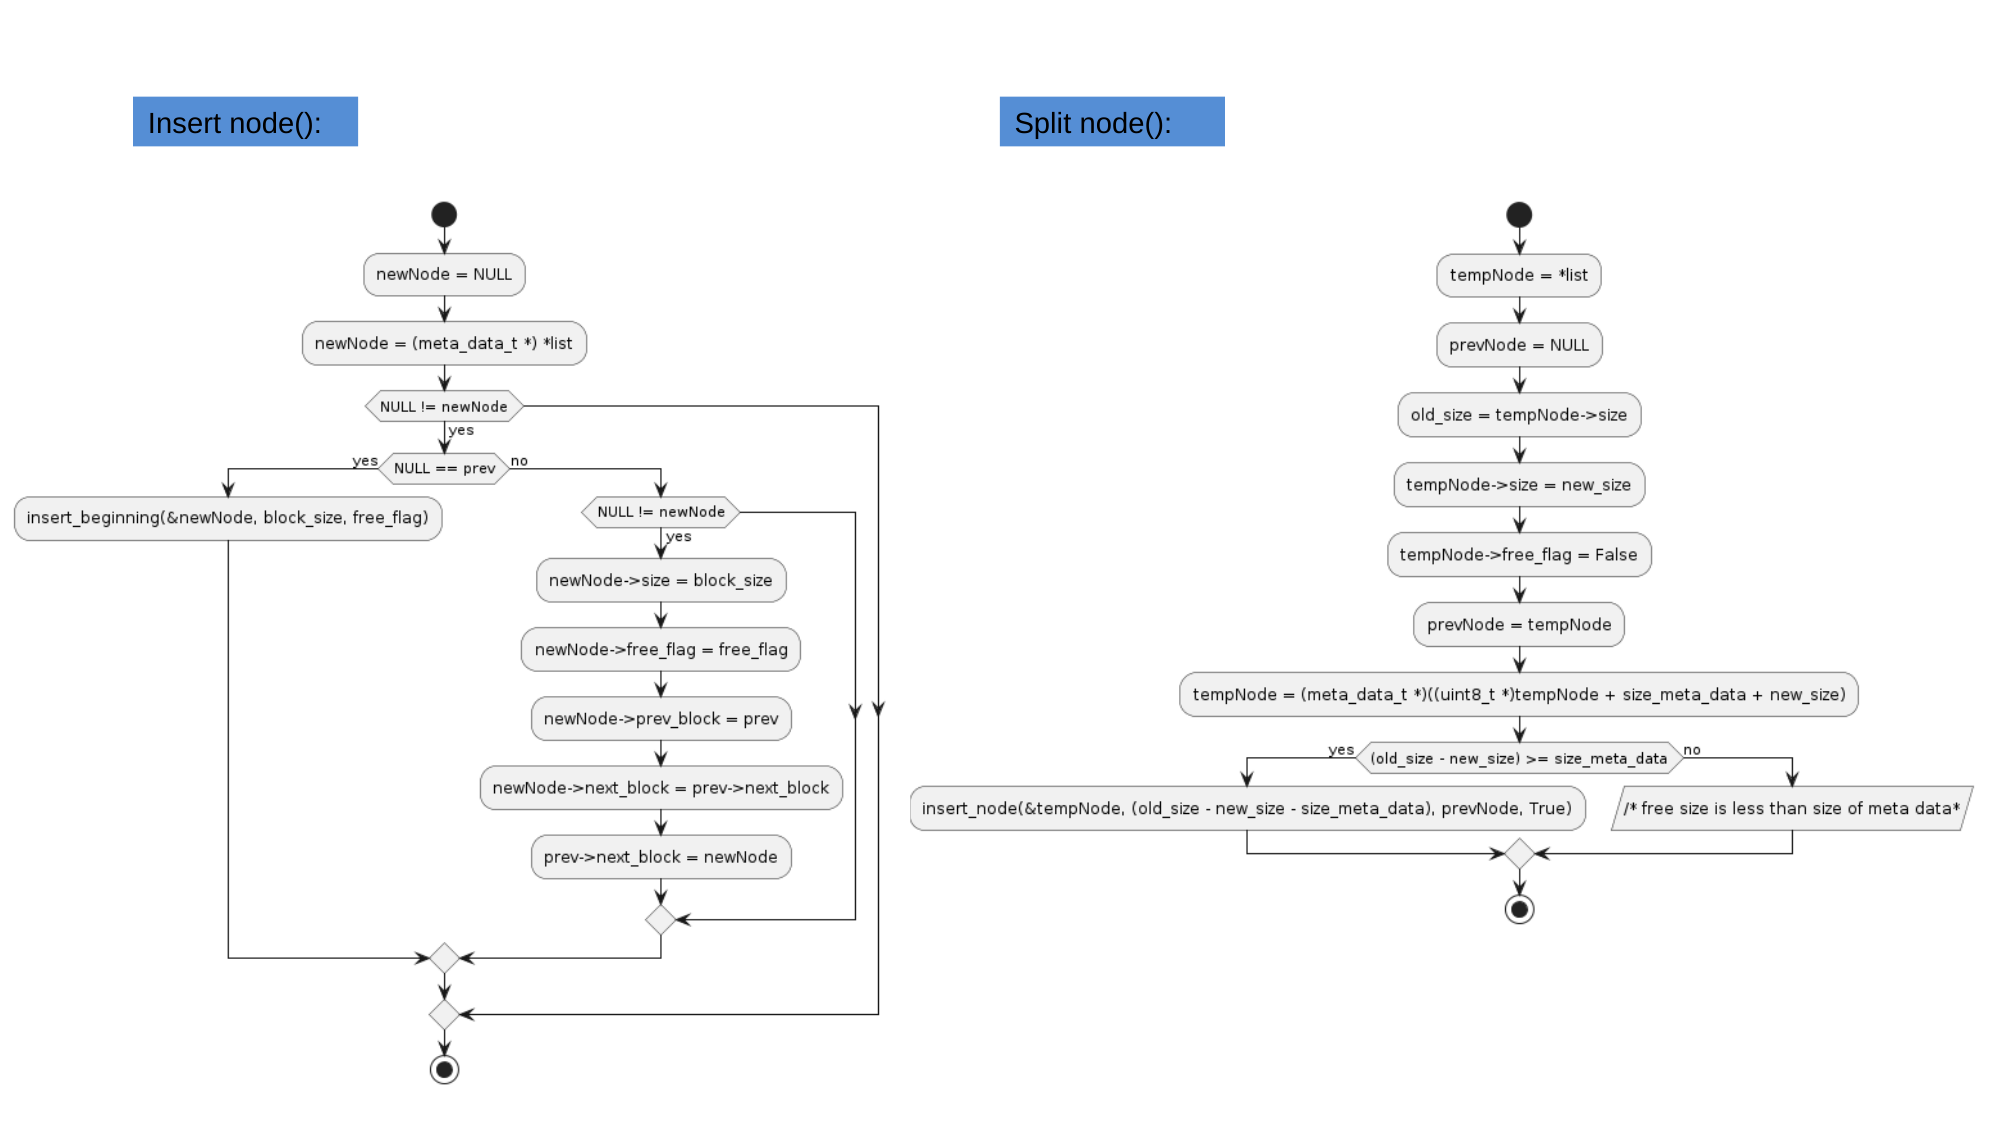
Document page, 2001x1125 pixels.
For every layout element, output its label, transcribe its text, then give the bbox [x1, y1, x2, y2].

text_box Split node(): [999, 96, 1225, 147]
text_box Insert node(): [133, 96, 359, 147]
picture [0, 189, 2000, 1096]
